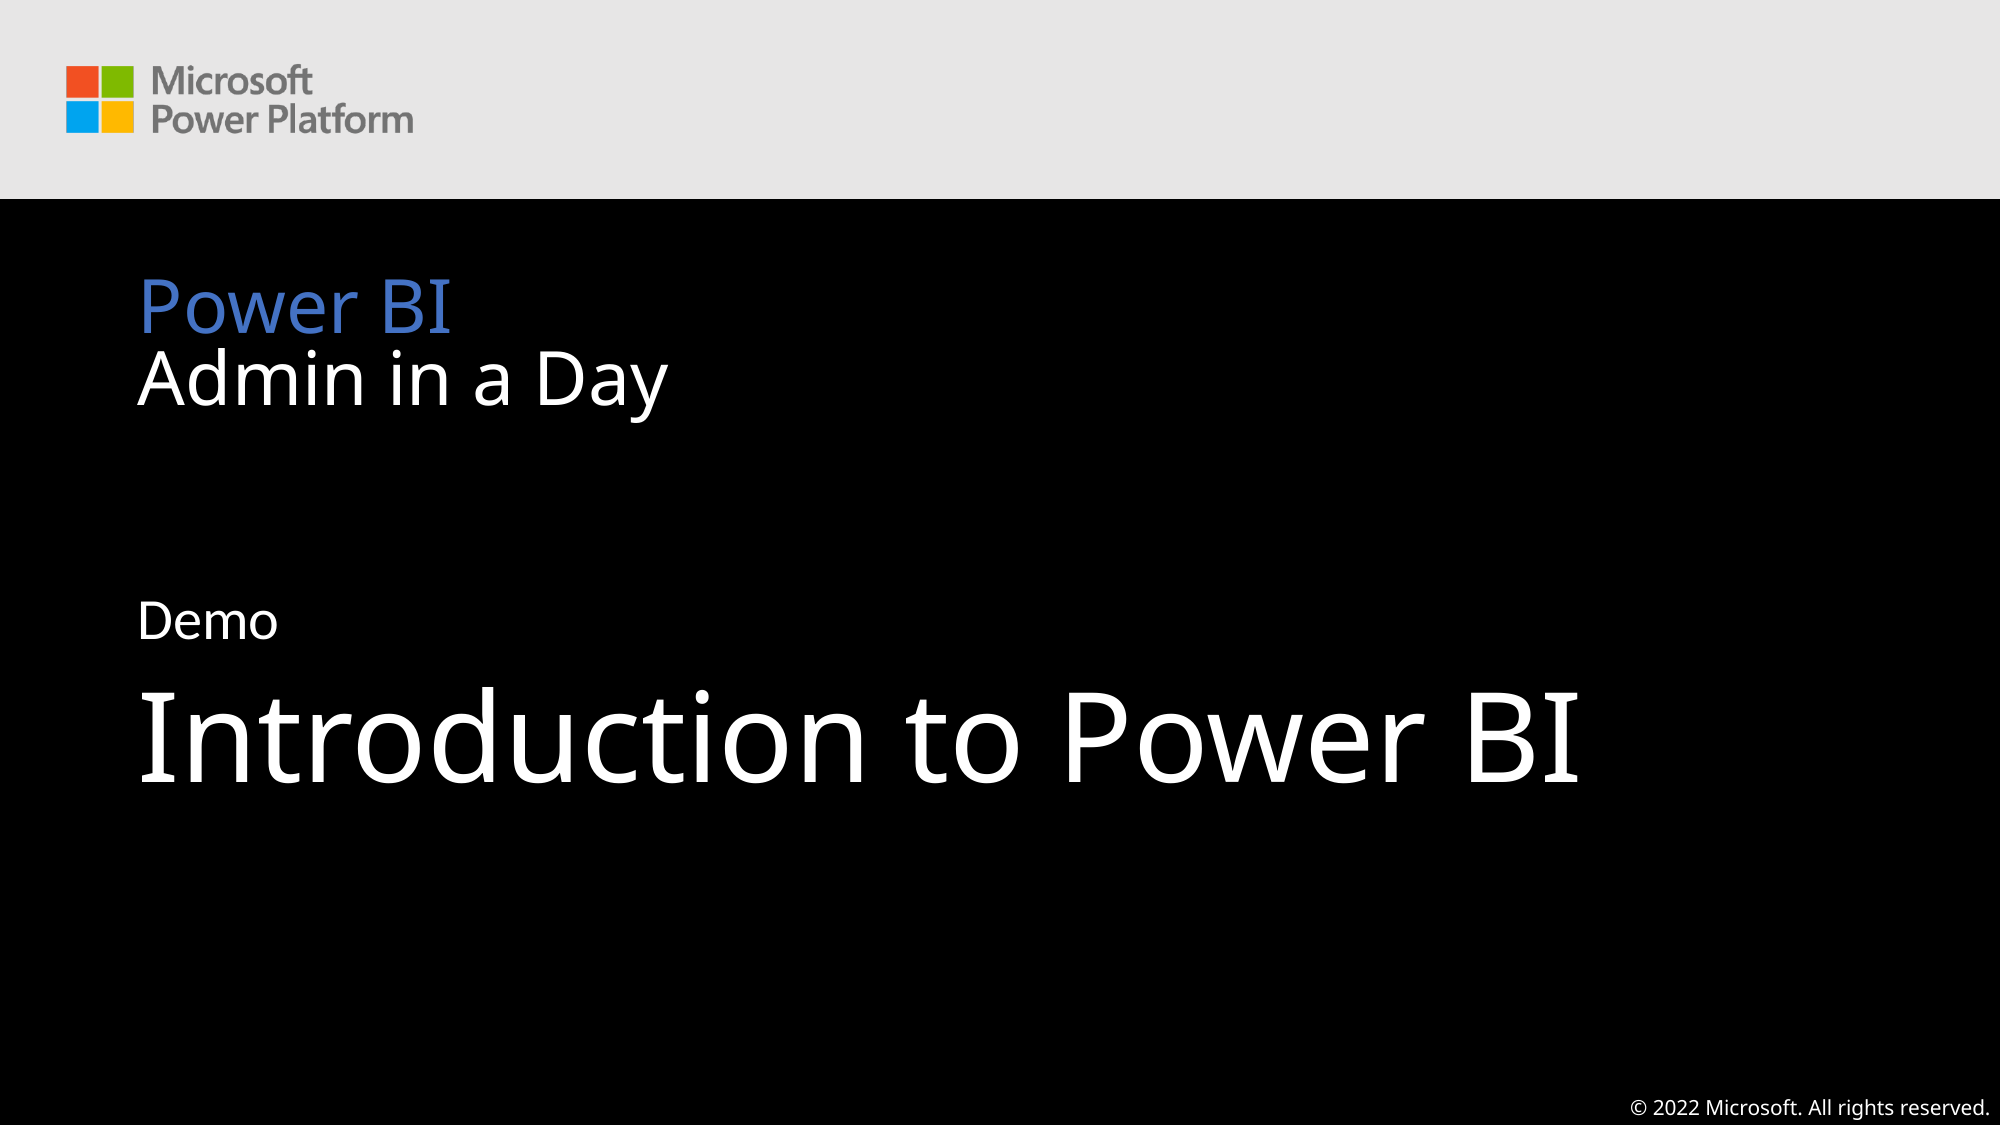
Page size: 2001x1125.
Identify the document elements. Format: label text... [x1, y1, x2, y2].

picture [0, 0, 480, 199]
title Power BI Admin in a Day [122, 268, 1895, 484]
list Demo [122, 581, 1895, 668]
text_box © 2022 Microsoft. All rights reserved. [1587, 1088, 2000, 1125]
list Introduction to Power BI [122, 667, 1714, 1028]
